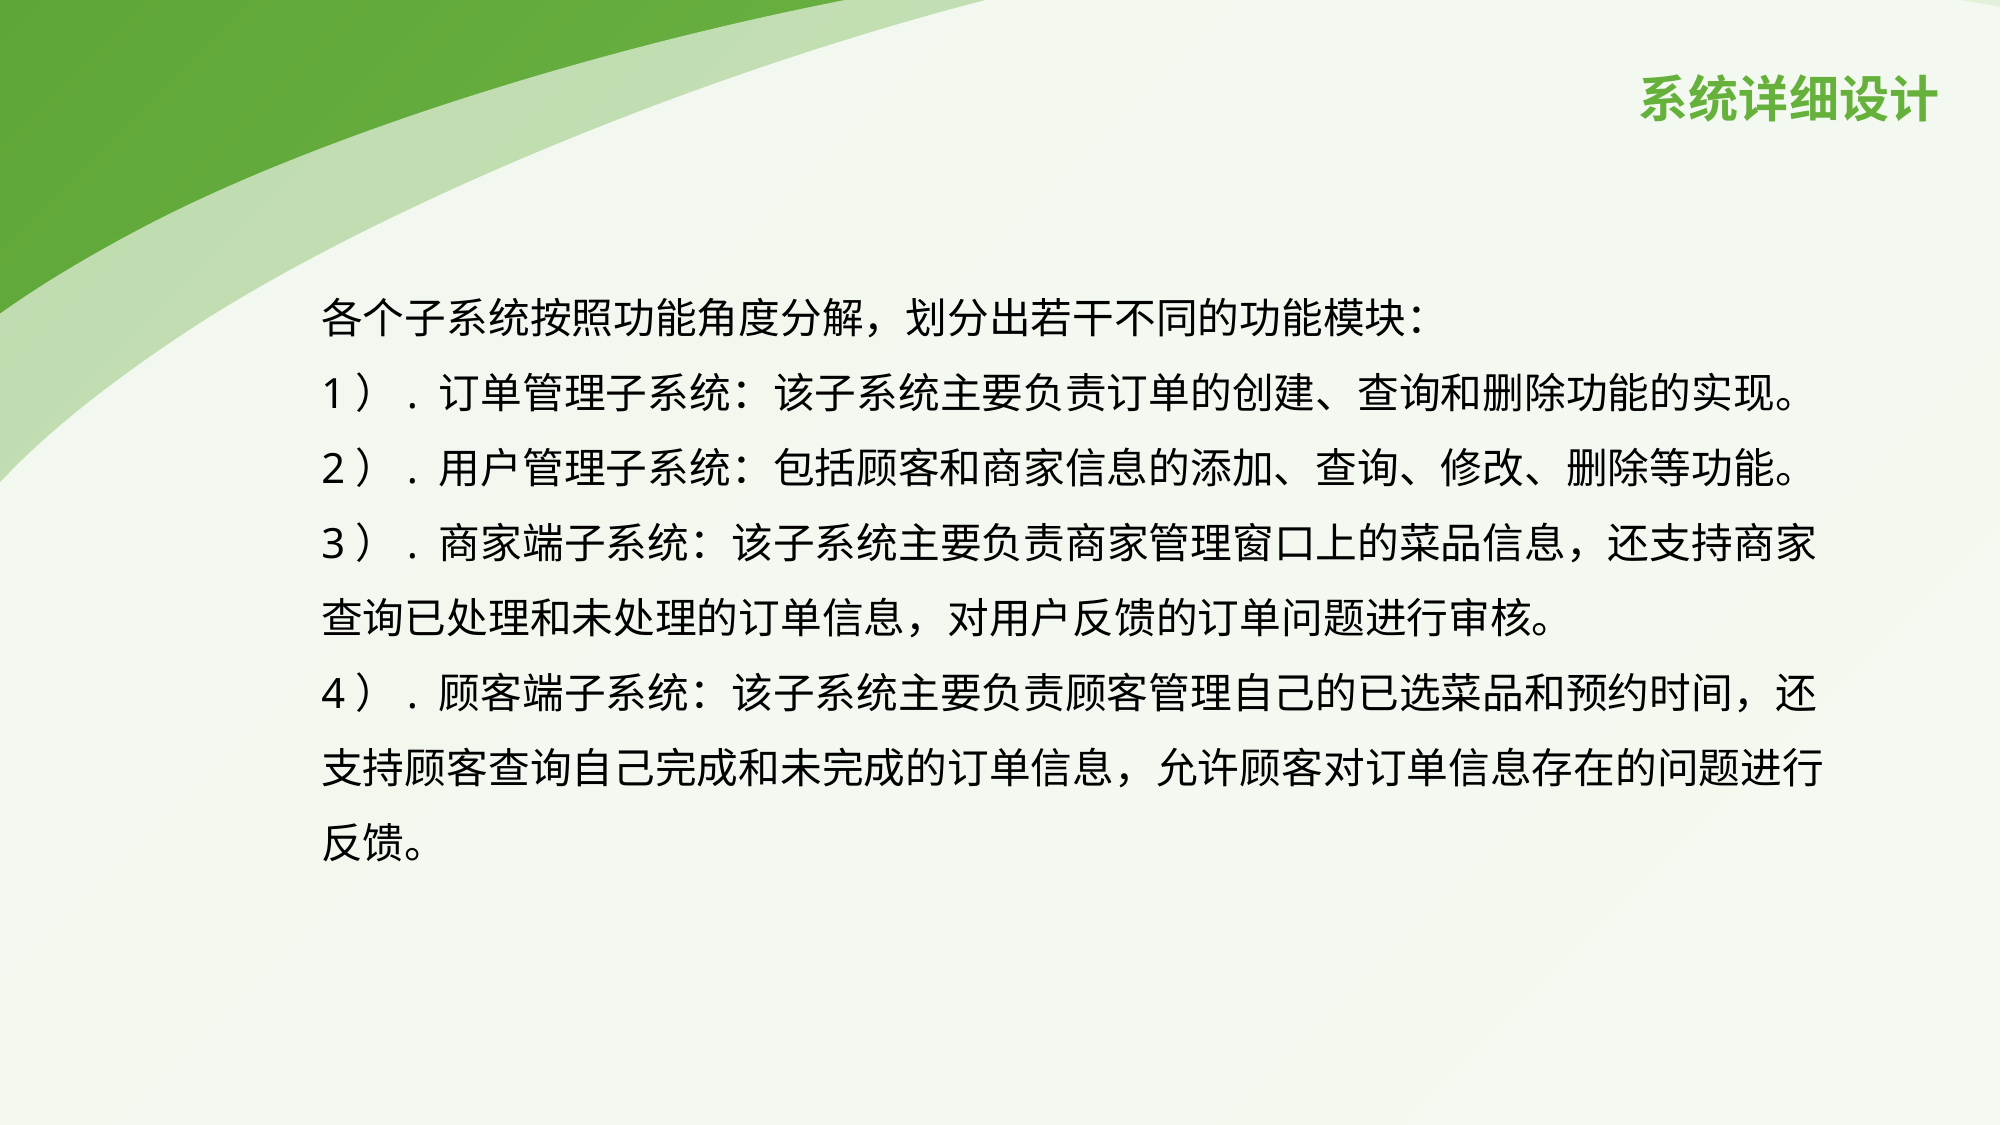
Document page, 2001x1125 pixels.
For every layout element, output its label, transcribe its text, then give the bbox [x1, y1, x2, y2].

text_box 各个子系统按照功能角度分解，划分出若干不同的功能模块： 1）. 订单管理子系统：该子系统主要负责订单的创建、查询和删除功能的实现。 2）. 用户管理子系统：包括顾客和商家信息的添加、查询、修改、删除等功能。 3）. 商家端子系统：该子系统主要负责商家管理窗口上的菜品信息，还支持商家查询已处理和未处理的订单信息，对用户反馈的订单问题进行审核。 4）. 顾客端子系统：该子系统主要负责顾客管理自己的已选菜品和预约时间，还支持顾客查询自己完成和未完成的订单信息，允许顾客对订单信息存在的问题进行反馈。 [306, 259, 1862, 875]
list 系统详细设计 [1083, 41, 1955, 162]
